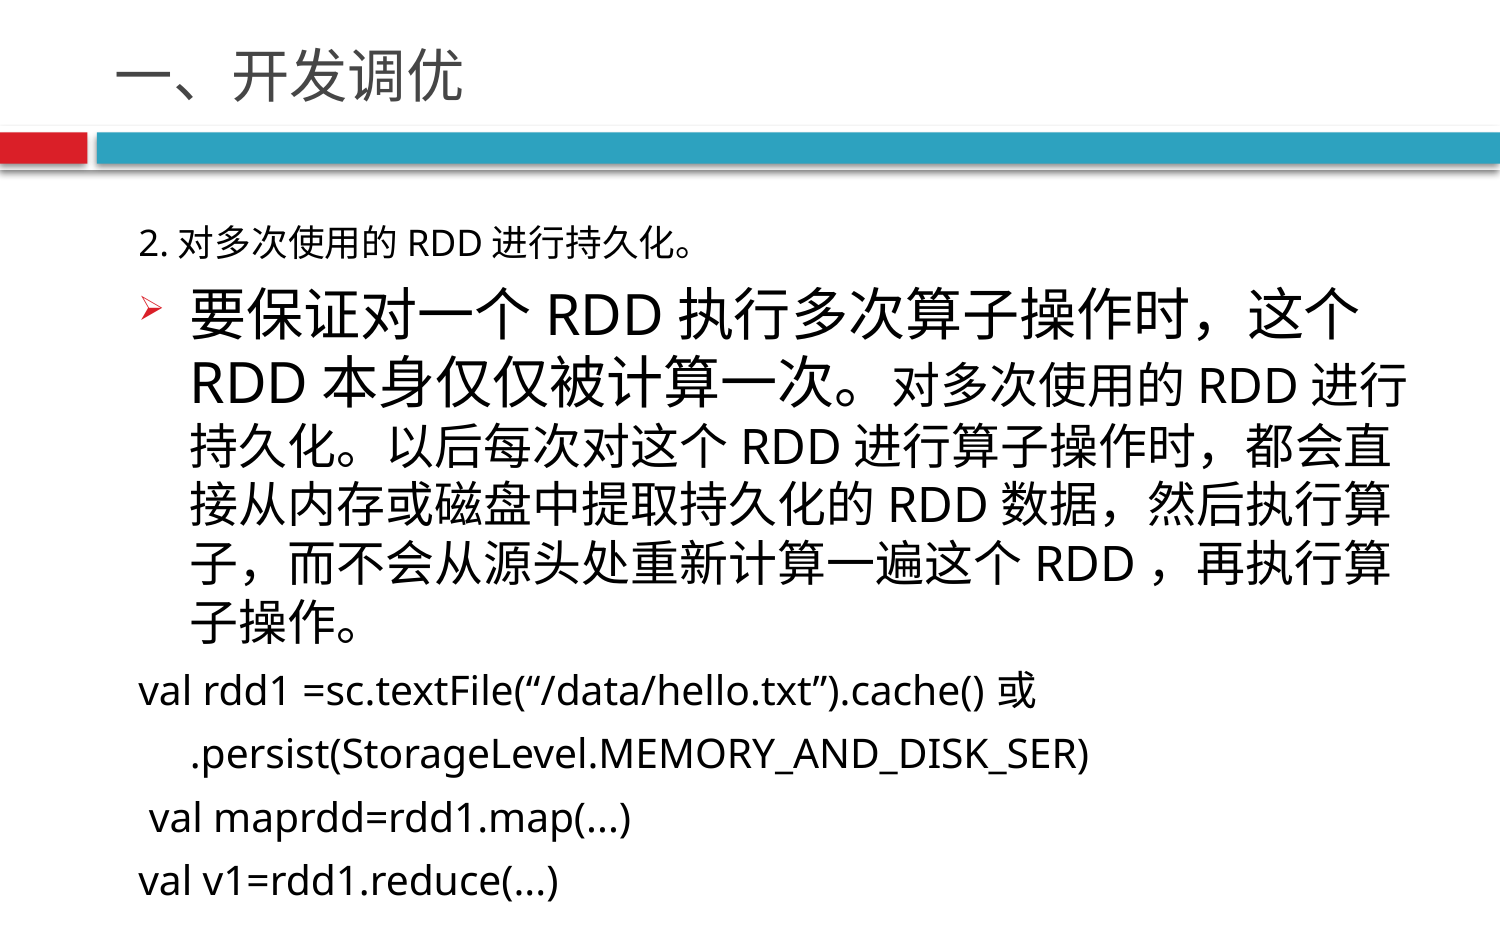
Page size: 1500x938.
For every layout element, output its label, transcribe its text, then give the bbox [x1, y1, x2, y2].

title 一、开发调优 [99, 21, 1438, 127]
list 2.对多次使用的RDD进行持久化。 要保证对一个RDD执行多次算子操作时，这个RDD本身仅仅被计算一次。对多次使用的RDD进行持久化。以后每次对这个RDD进行算子操作时，都会直接从内存或磁盘中提取持久化的RDD数据，然后执行算子，而不会从源头处重新计算一遍这个RDD，再执行算子操作。 val rdd1 =sc.textFile(“/data/hello.txt”).cache()或 .persist(StorageLevel.MEMORY_AND_DISK_SER) val maprdd=rdd1.map(...) val v1=rdd1.reduce(...) [108, 212, 1469, 912]
